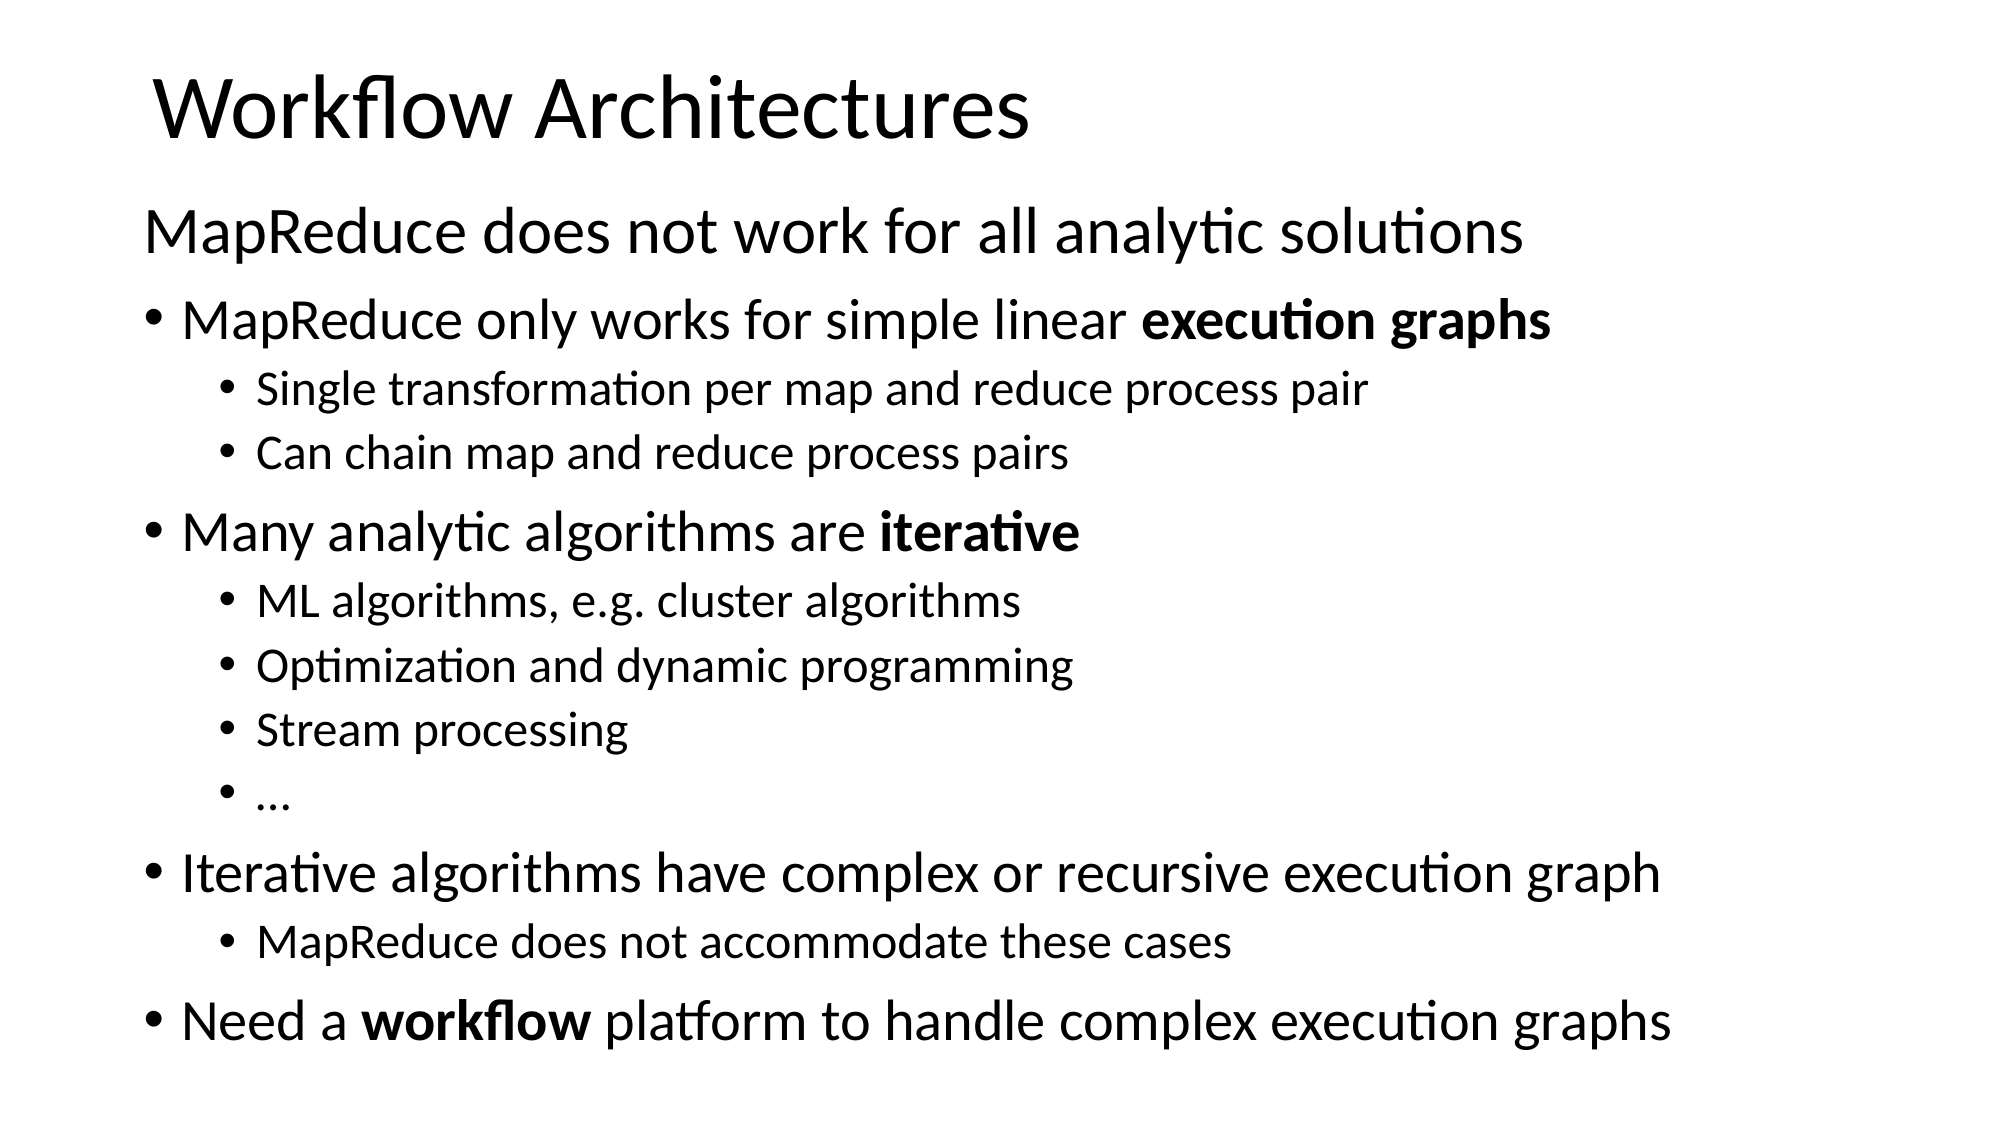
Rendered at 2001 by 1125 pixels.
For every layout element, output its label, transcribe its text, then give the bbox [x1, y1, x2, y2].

text_box Workflow Architectures [137, 0, 1863, 218]
list MapReduce does not work for all analytic solutions MapReduce only works for simple linear execution graphs Single transformation per map and reduce process pair Can chain map and reduce process pairs Many analytic algorithms are iterative ML algorithms, e.g. cluster algorithms Optimization and dynamic programming Stream processing … Iterative algorithms have complex or recursive execution graph MapReduce does not accommodate these cases Need a workflow platform to handle complex execution graphs [128, 188, 1854, 1066]
